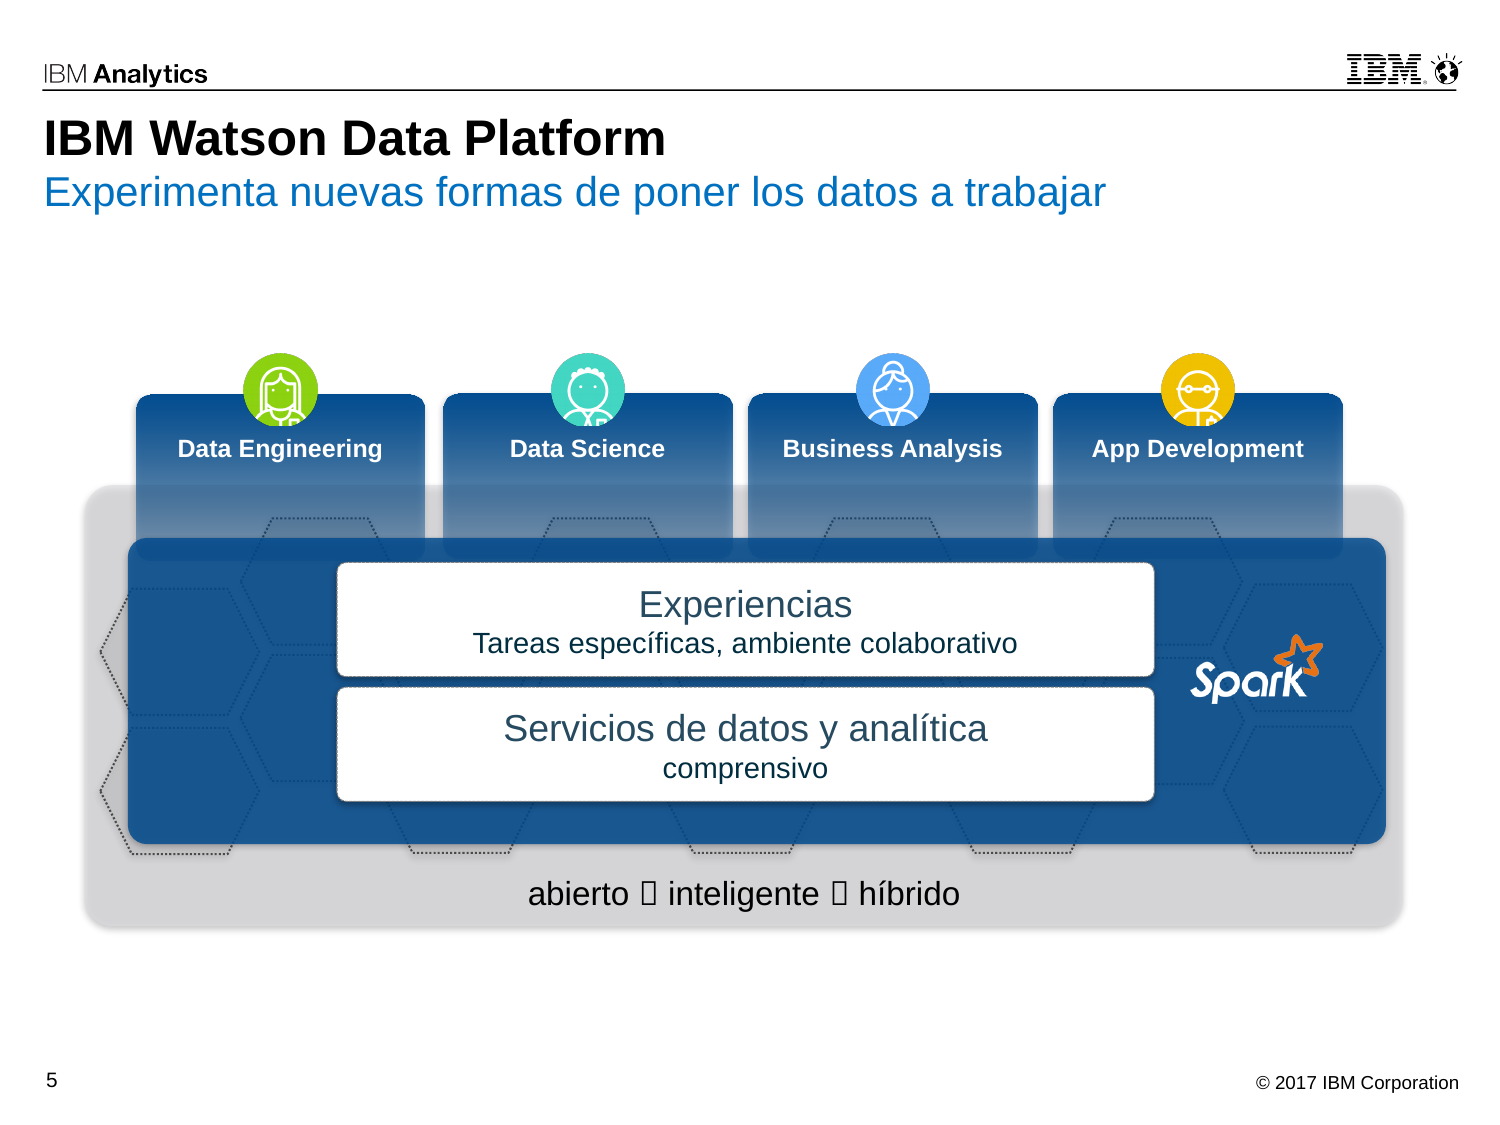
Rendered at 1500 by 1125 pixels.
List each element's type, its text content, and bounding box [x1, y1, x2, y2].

picture [551, 353, 625, 426]
text_box Data Engineering [146, 425, 415, 470]
text_box [748, 392, 1038, 516]
text_box abierto  inteligente  híbrido [379, 865, 1110, 919]
text_box Business Analysis [767, 425, 1019, 470]
text_box [84, 484, 1405, 927]
picture [1161, 353, 1236, 426]
picture [243, 353, 318, 426]
text_box [442, 392, 733, 516]
text_box [1053, 392, 1343, 516]
title IBM Watson Data Platform Experimenta nuevas formas de poner los datos a trabajar [43, 97, 1446, 180]
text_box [100, 518, 1383, 855]
picture [1336, 42, 1471, 94]
picture [856, 353, 930, 426]
text_box [135, 394, 426, 516]
picture [1190, 634, 1324, 704]
text_box App Development [1076, 425, 1320, 470]
picture [26, 46, 226, 102]
text_box Data Science [494, 425, 681, 470]
